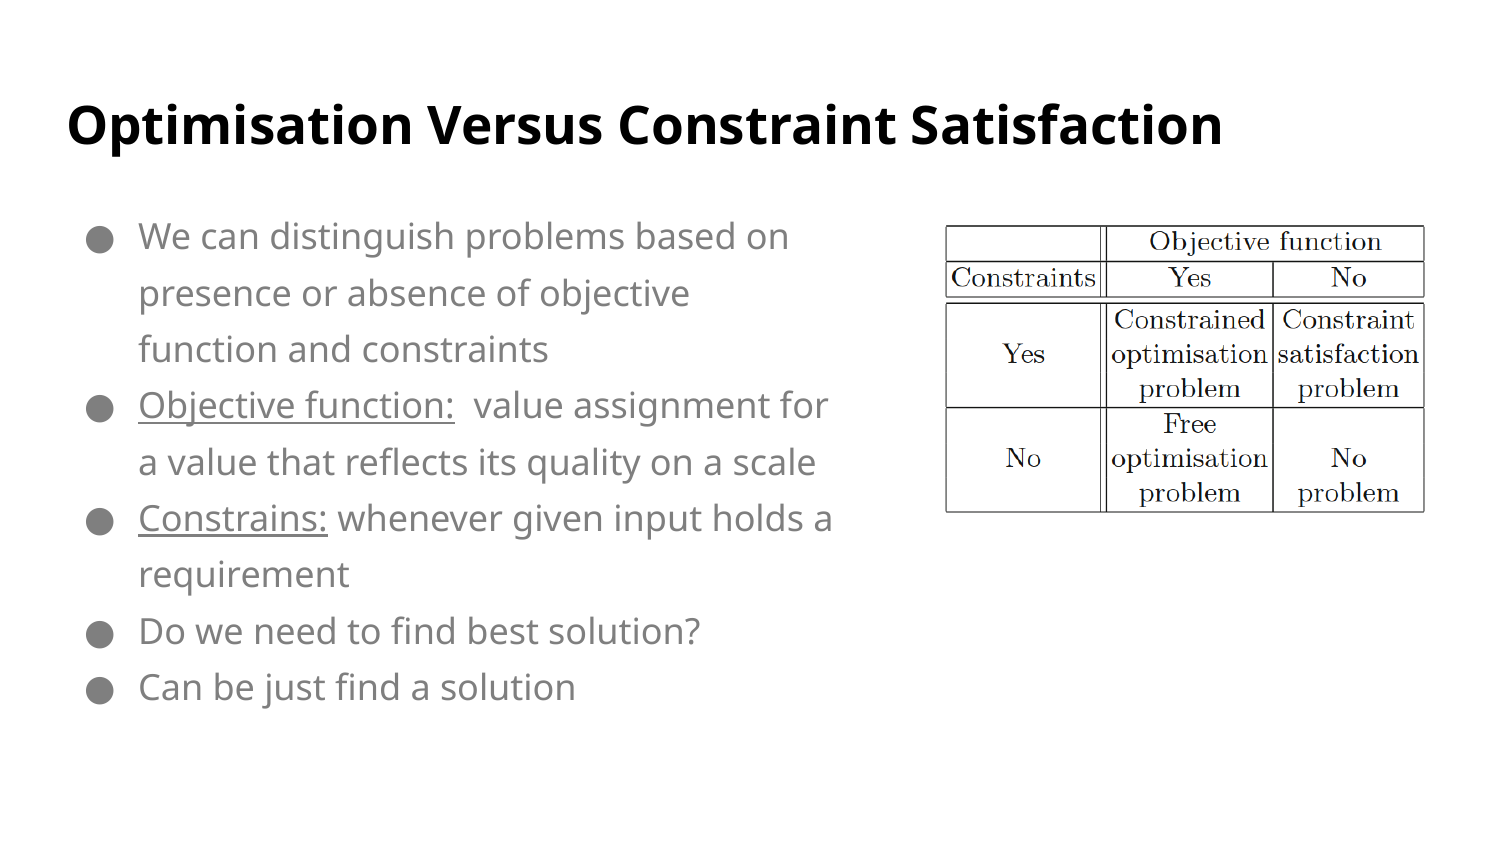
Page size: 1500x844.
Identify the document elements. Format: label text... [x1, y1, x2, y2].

list We can distinguish problems based on presence or absence of objective function and constraints Objective function: value assignment for a value that reflects its quality on a scale Constrains: whenever given input holds a requirement Do we need to find best solution? Can be just find a solution [51, 189, 852, 818]
picture [921, 197, 1434, 526]
title Optimisation Versus Constraint Satisfaction [51, 72, 1449, 176]
